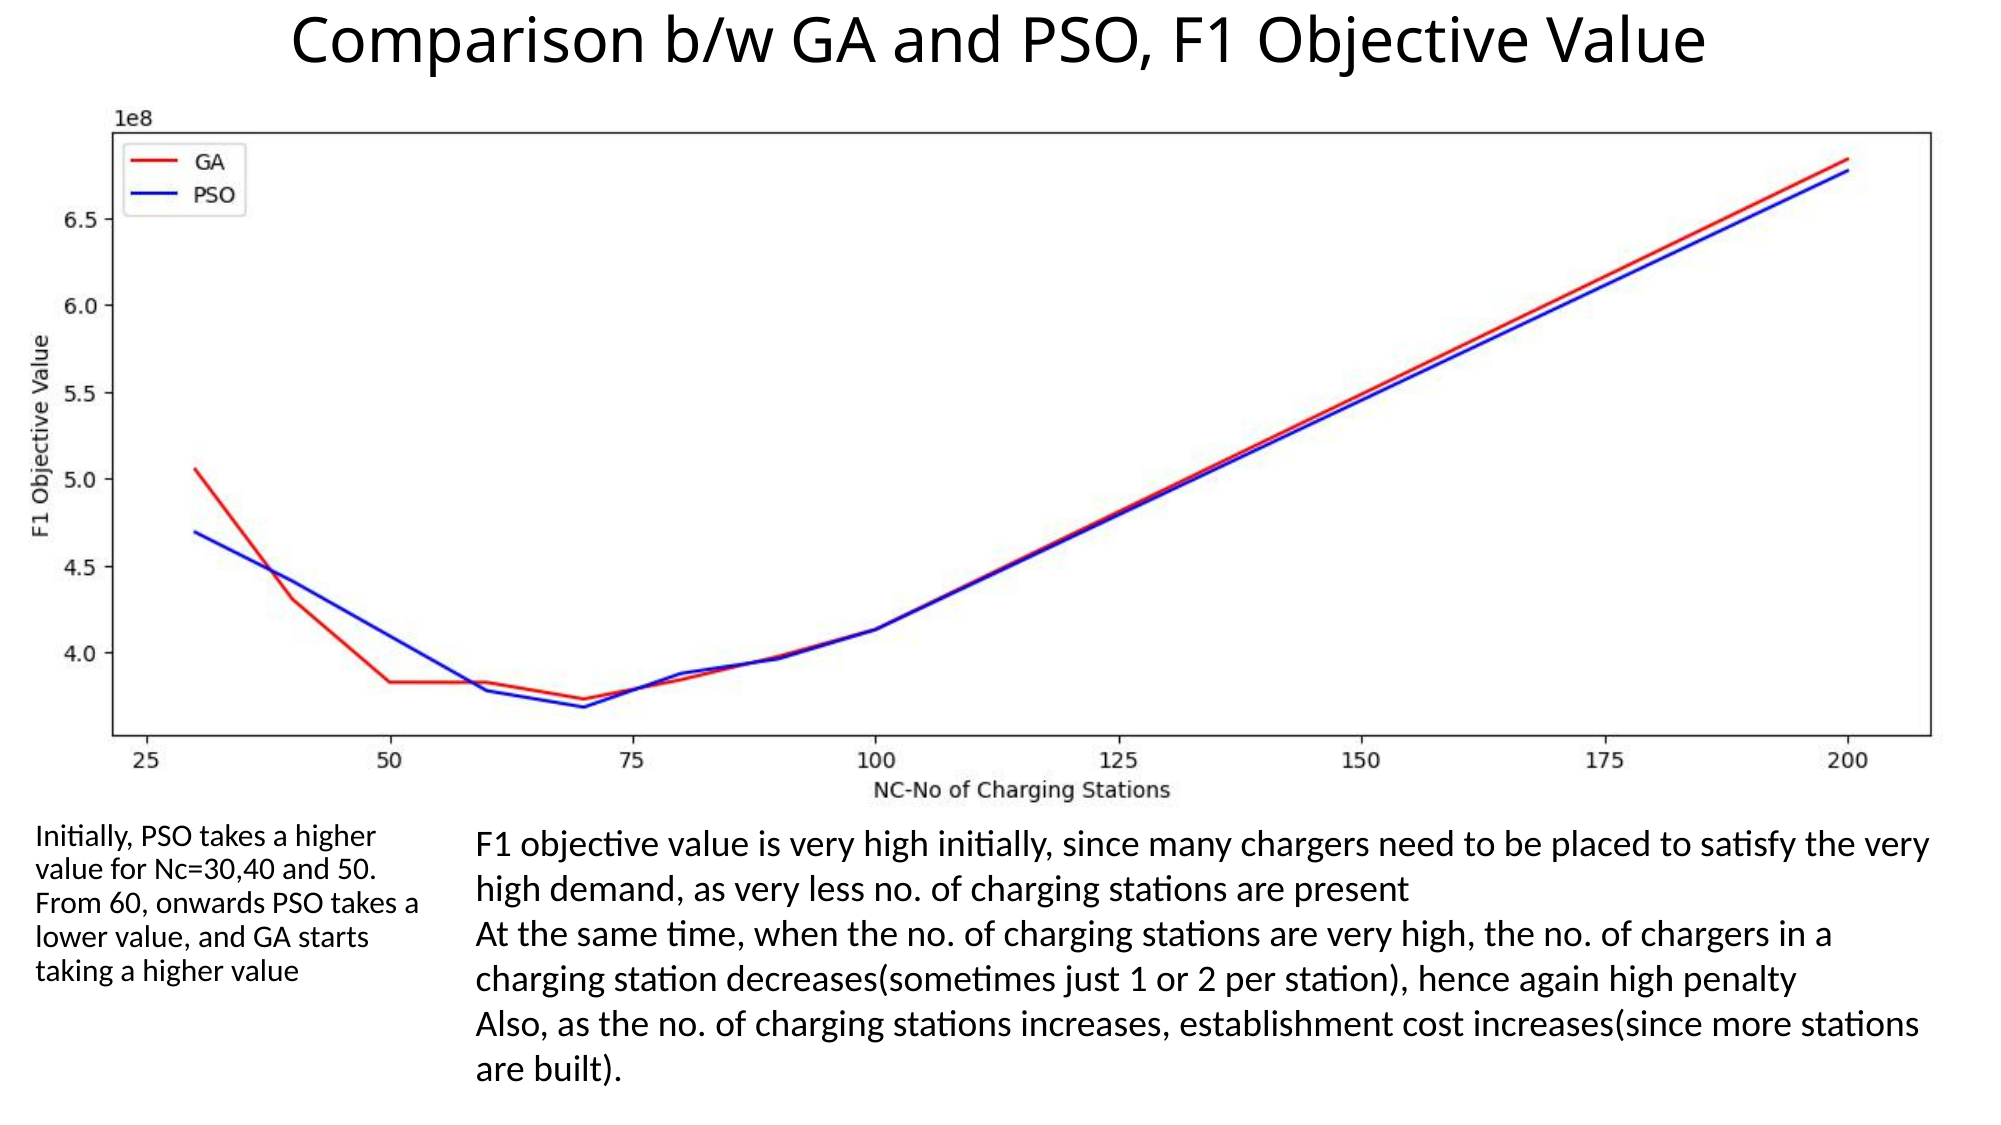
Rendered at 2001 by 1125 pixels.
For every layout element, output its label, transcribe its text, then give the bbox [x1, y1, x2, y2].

list Initially, PSO takes a higher value for Nc=30,40 and 50. From 60, onwards PSO takes a lower value, and GA starts taking a higher value [20, 812, 443, 1000]
text_box F1 objective value is very high initially, since many chargers need to be placed to satisfy the very high demand, as very less no. of charging stations are present At the same time, when the no. of charging stations are very high, the no. of chargers in a charging station decreases(sometimes just 1 or 2 per station), hence again high penalty Also, as the no. of charging stations increases, establishment cost increases(since more stations are built). [460, 811, 1980, 1097]
picture [20, 98, 1943, 812]
title Comparison b/w GA and PSO, F1 Objective Value [0, 0, 2000, 86]
